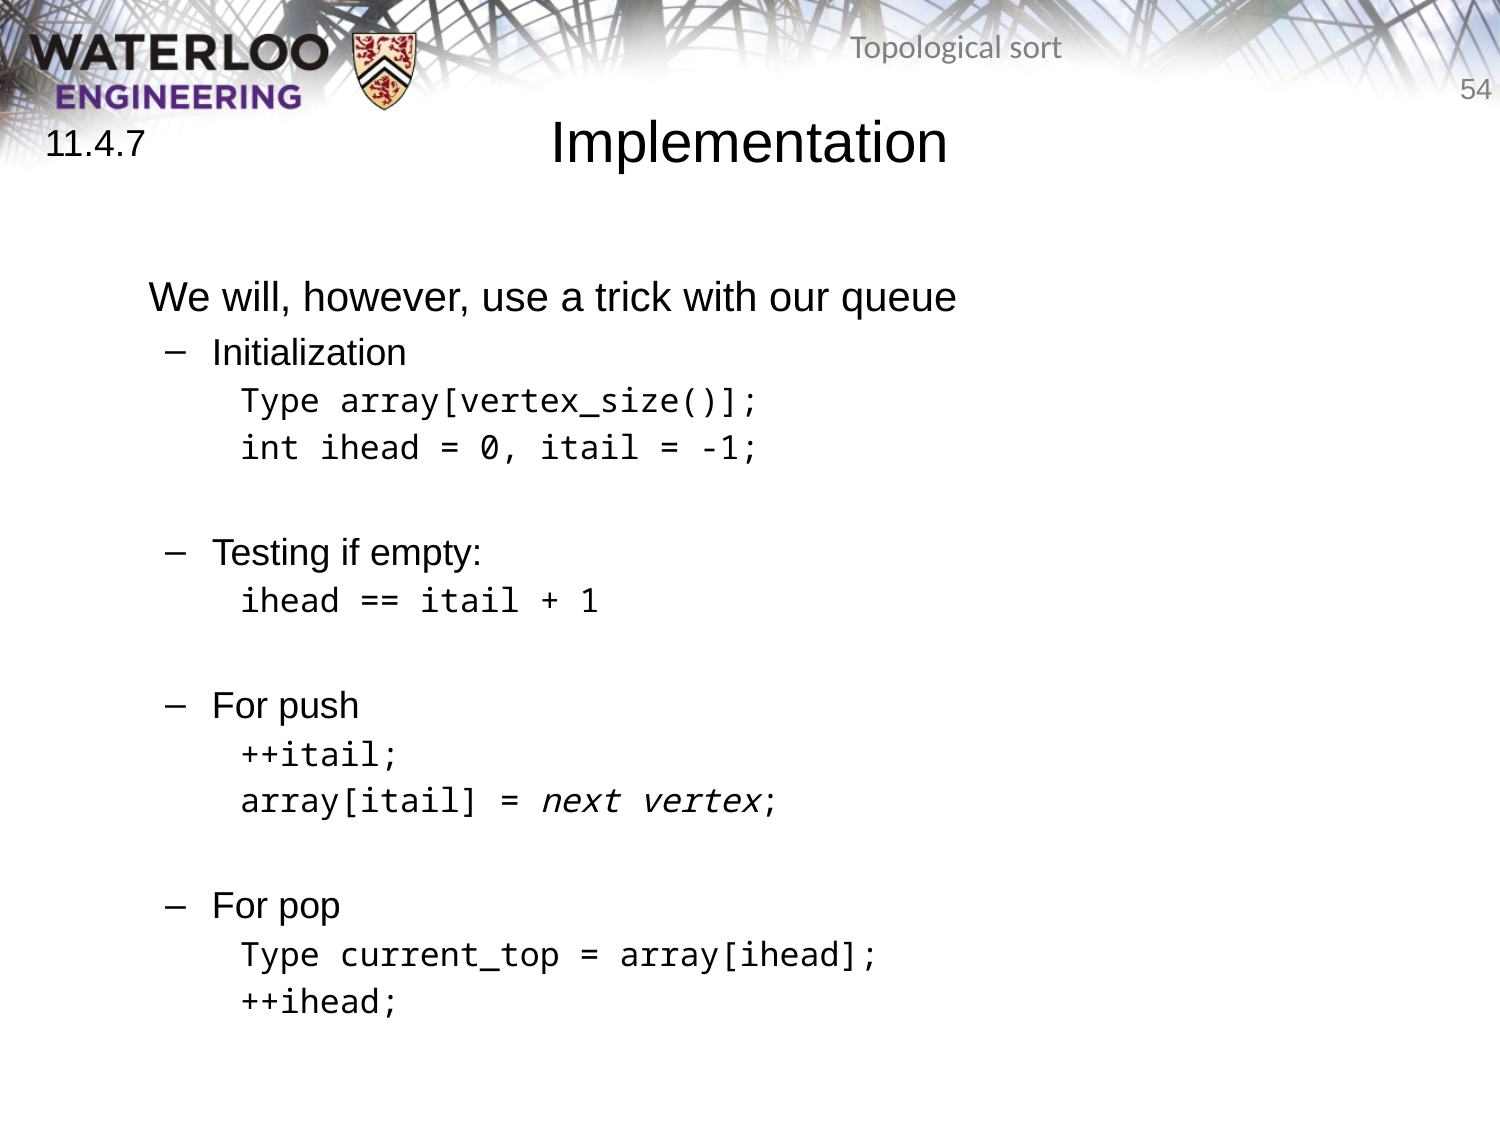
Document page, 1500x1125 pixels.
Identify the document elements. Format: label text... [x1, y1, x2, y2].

list We will, however, use a trick with our queue Initialization Type array[vertex_size()]; int ihead = 0, itail = -1; Testing if empty: ihead == itail + 1 For push ++itail; array[itail] = next vertex; For pop Type current_top = array[ihead]; ++ihead; [74, 262, 1426, 1006]
text_box 11.4.7 [30, 111, 162, 172]
title Implementation [74, 44, 1426, 233]
picture [0, 0, 1500, 1125]
